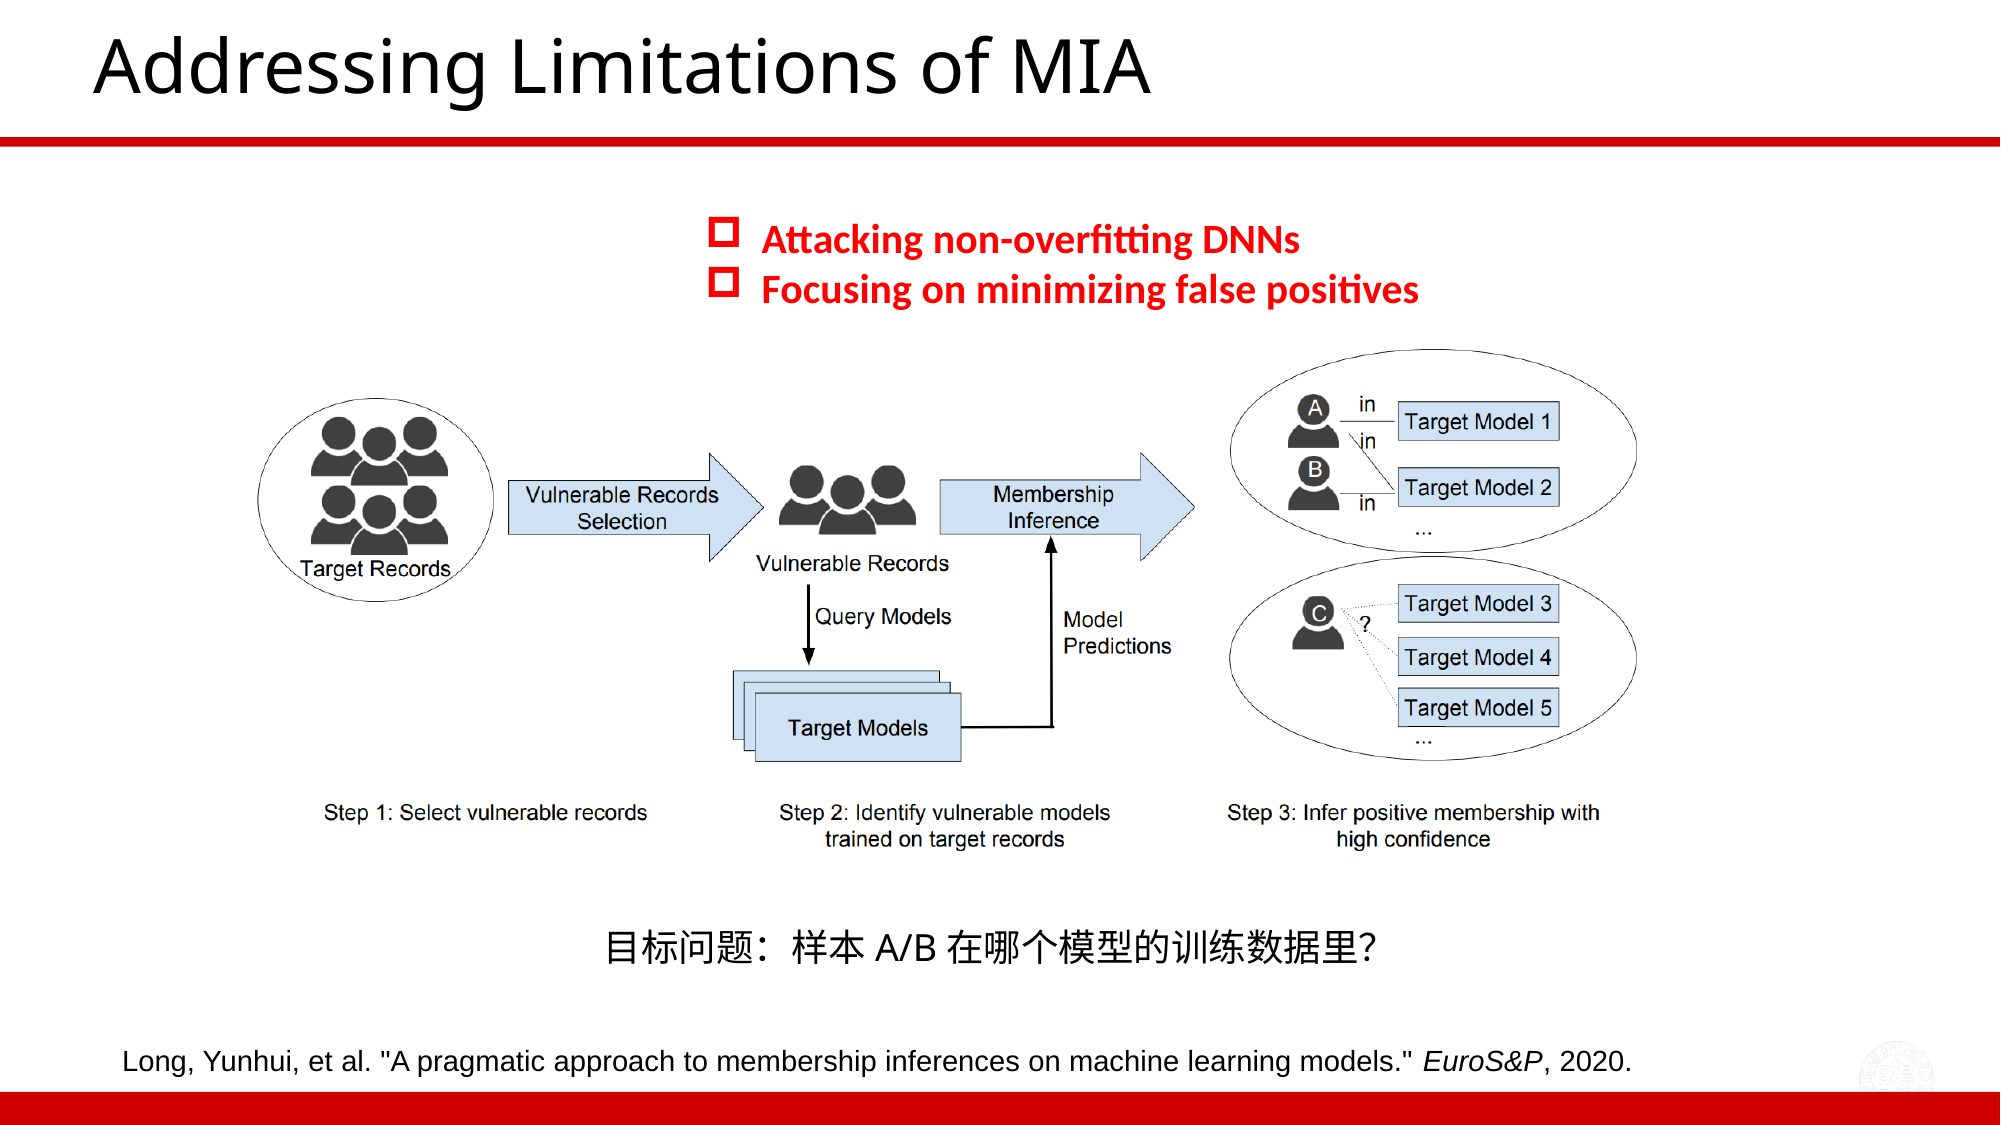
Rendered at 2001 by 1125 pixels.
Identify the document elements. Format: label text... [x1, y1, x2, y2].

text_box Long, Yunhui, et al. "A pragmatic approach to membership inferences on machine learning models." EuroS&P, 2020. [107, 1034, 1648, 1085]
title Addressing Limitations of MIA [78, 21, 1520, 116]
text_box 目标问题：样本A/B在哪个模型的训练数据里？ [578, 916, 1422, 977]
picture [203, 338, 1698, 867]
text_box Attacking non-overfitting DNNs Focusing on minimizing false positives [690, 204, 1435, 320]
